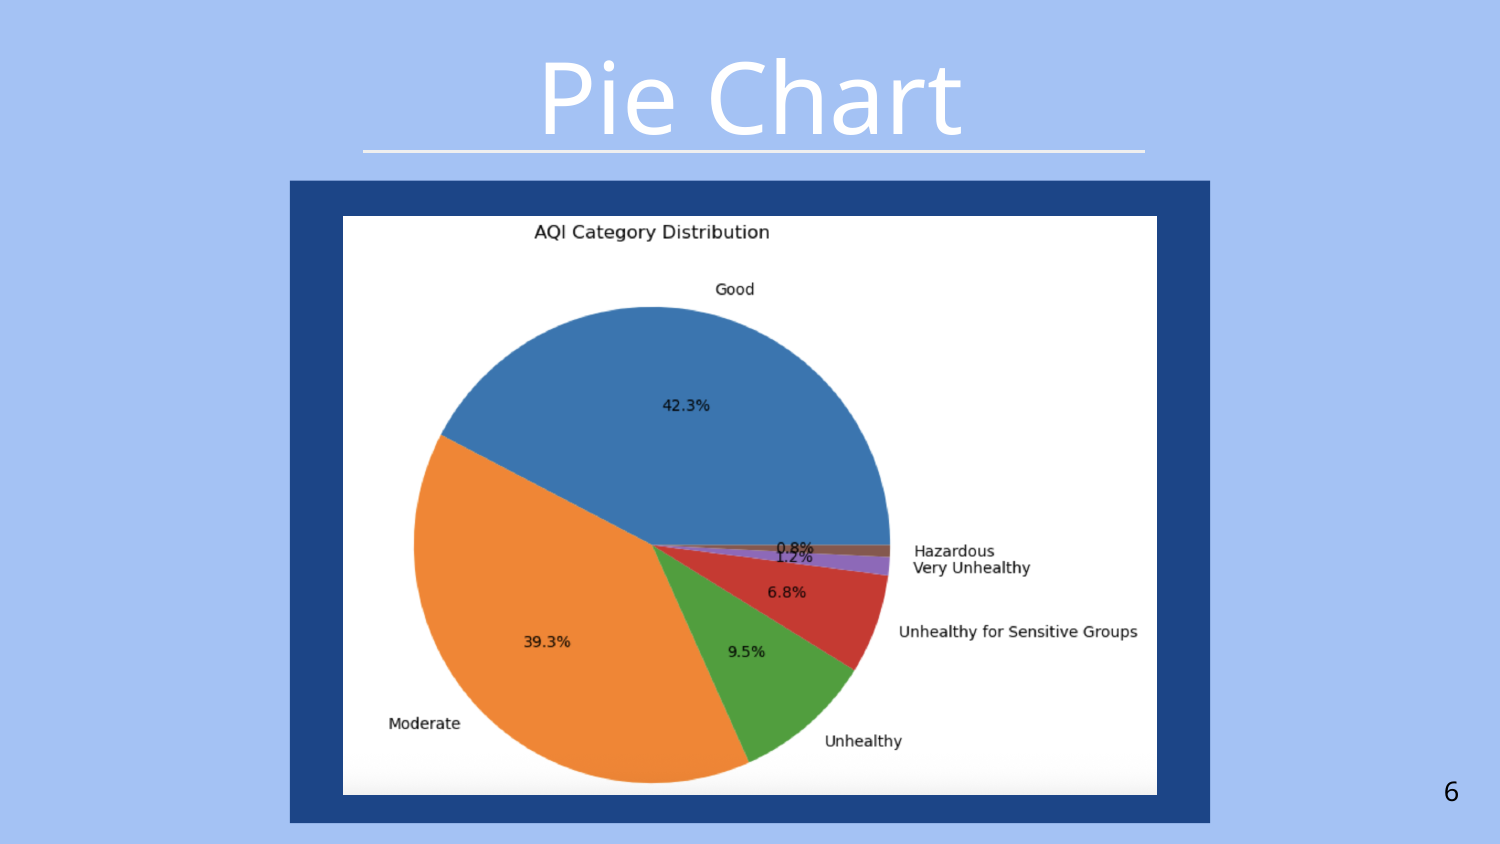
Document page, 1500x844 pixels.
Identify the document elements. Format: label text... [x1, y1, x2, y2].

title Pie Chart [333, 19, 1167, 162]
picture [343, 216, 1157, 795]
text_box [289, 180, 1211, 824]
slide_number ‹#› [1369, 774, 1460, 840]
